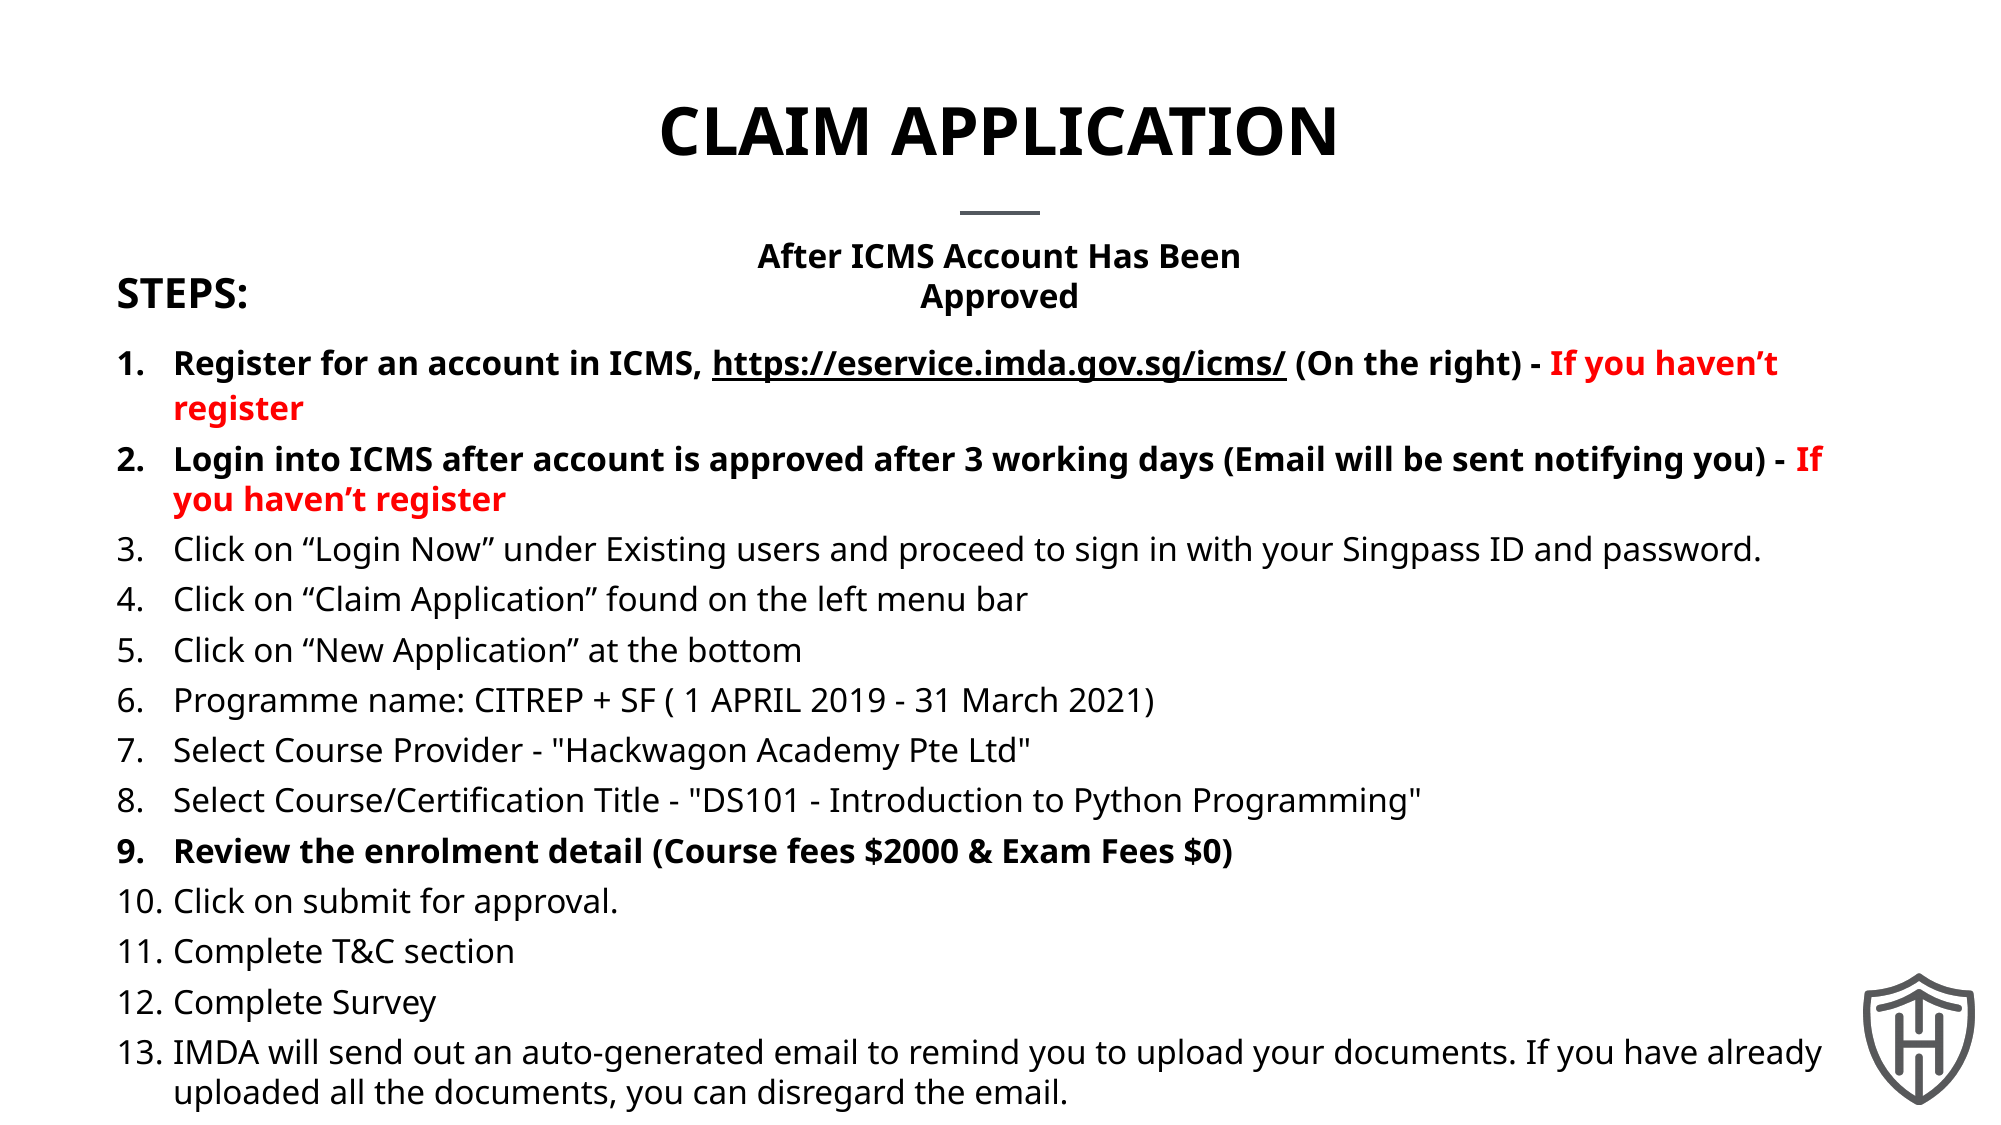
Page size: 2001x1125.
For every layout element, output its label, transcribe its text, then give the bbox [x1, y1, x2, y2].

text_box CLAIM APPLICATION [623, 85, 1377, 174]
text_box After ICMS Account Has Been Approved [668, 228, 1332, 259]
picture [1863, 972, 1975, 1105]
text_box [112, 262, 1888, 1039]
